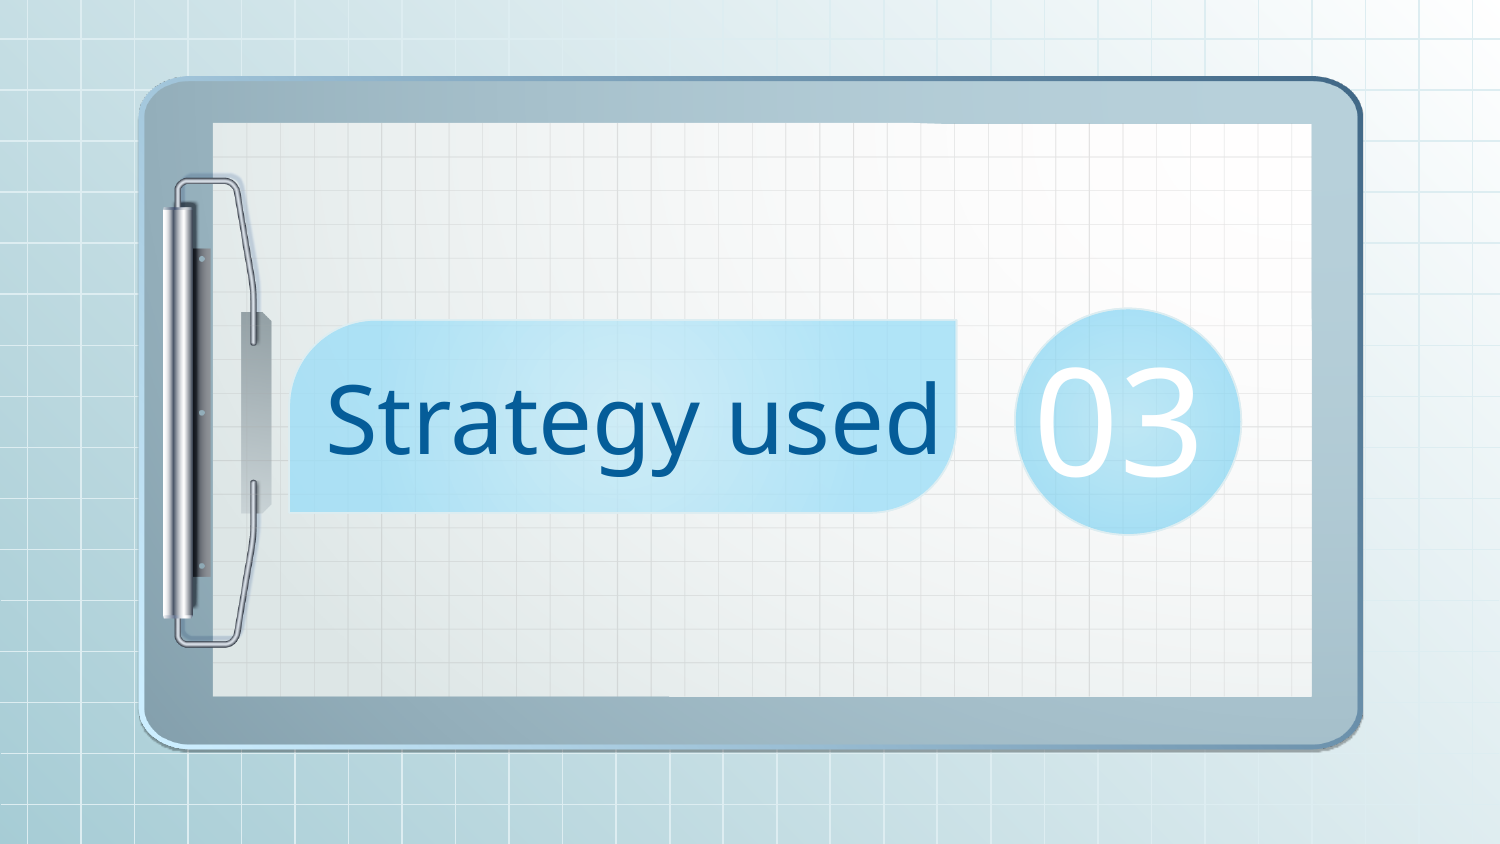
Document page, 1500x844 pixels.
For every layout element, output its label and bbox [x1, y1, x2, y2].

text_box [288, 319, 957, 514]
picture [124, 67, 1376, 756]
text_box [1014, 308, 1242, 536]
